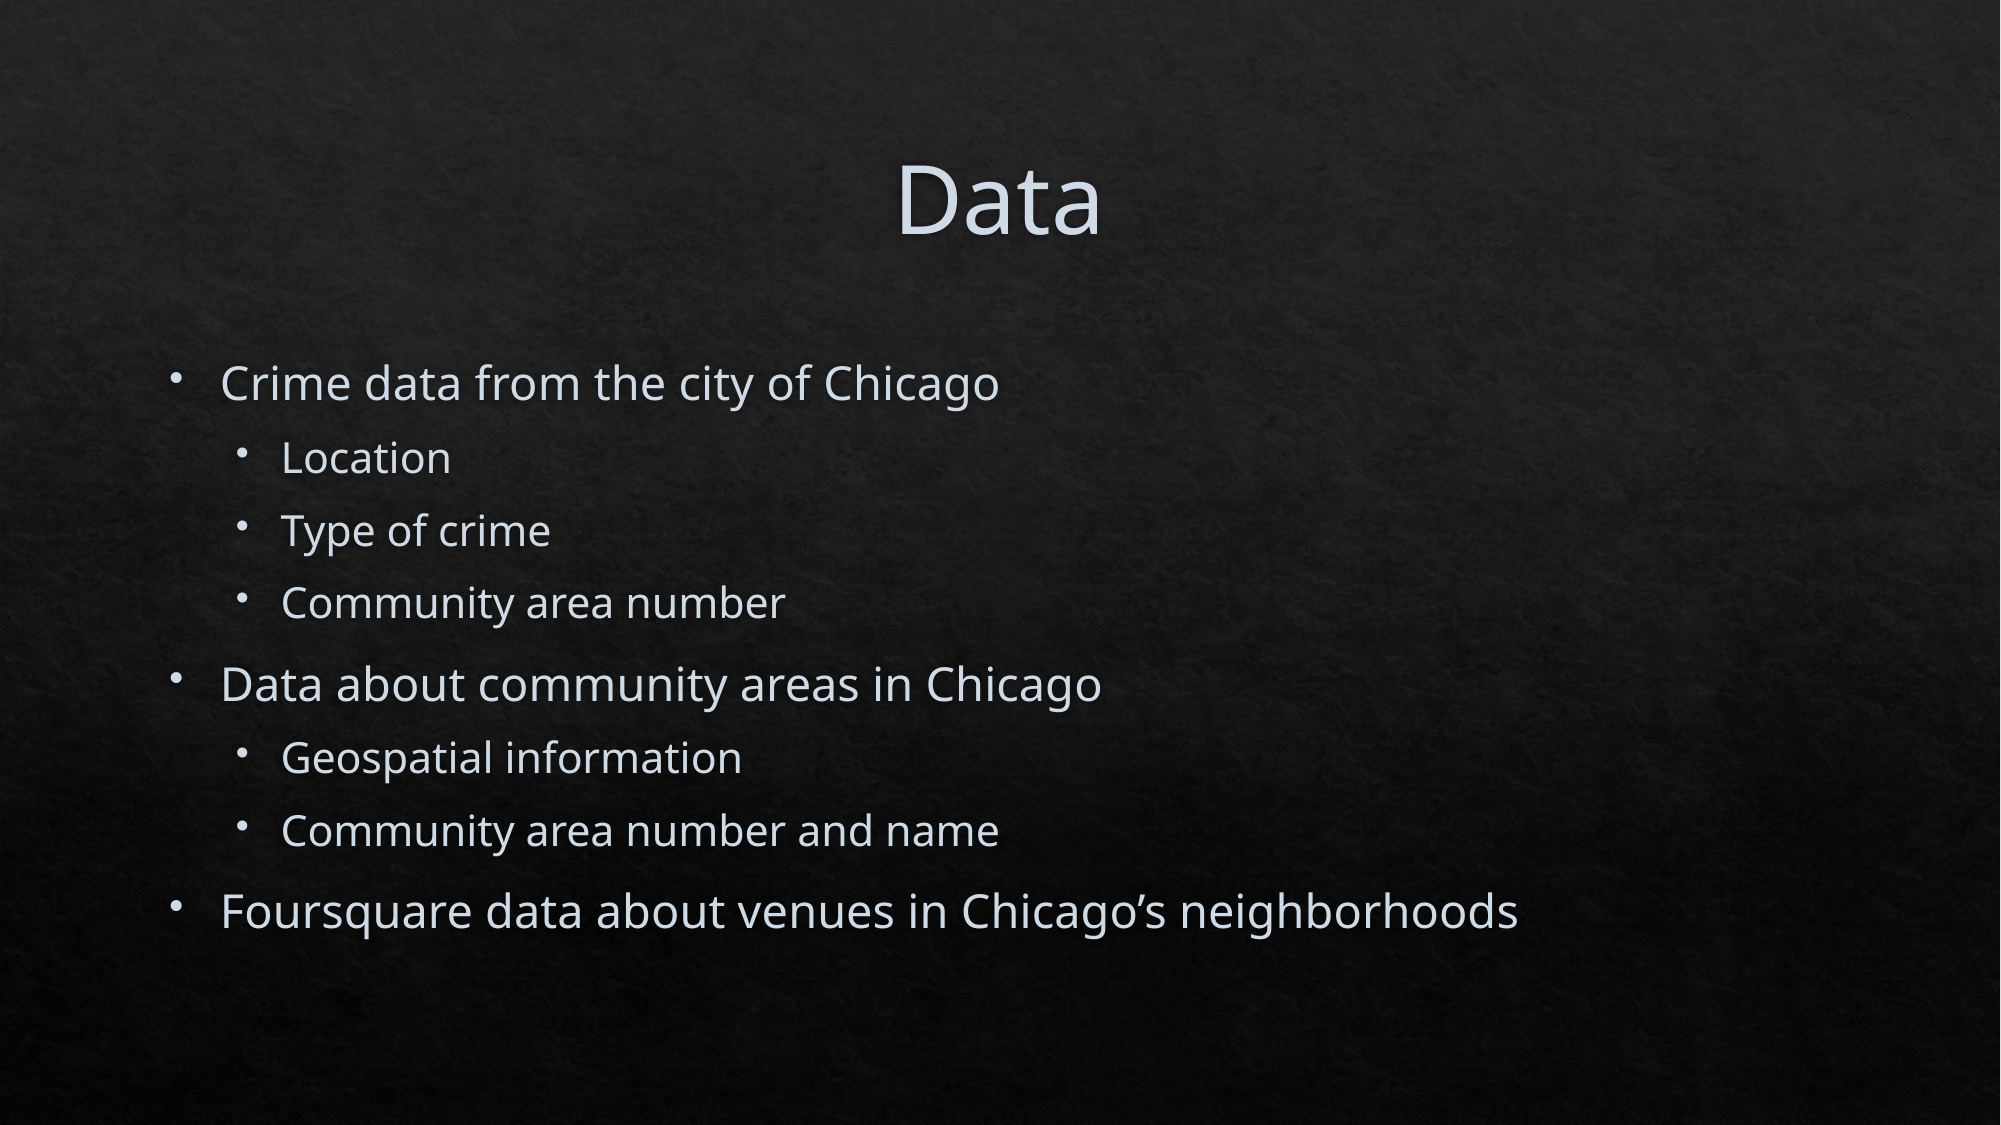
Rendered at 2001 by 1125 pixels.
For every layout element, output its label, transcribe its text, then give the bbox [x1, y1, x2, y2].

title Data [149, 99, 1849, 307]
list Crime data from the city of Chicago Location Type of crime Community area number Data about community areas in Chicago Geospatial information Community area number and name Foursquare data about venues in Chicago’s neighborhoods [149, 340, 1849, 950]
